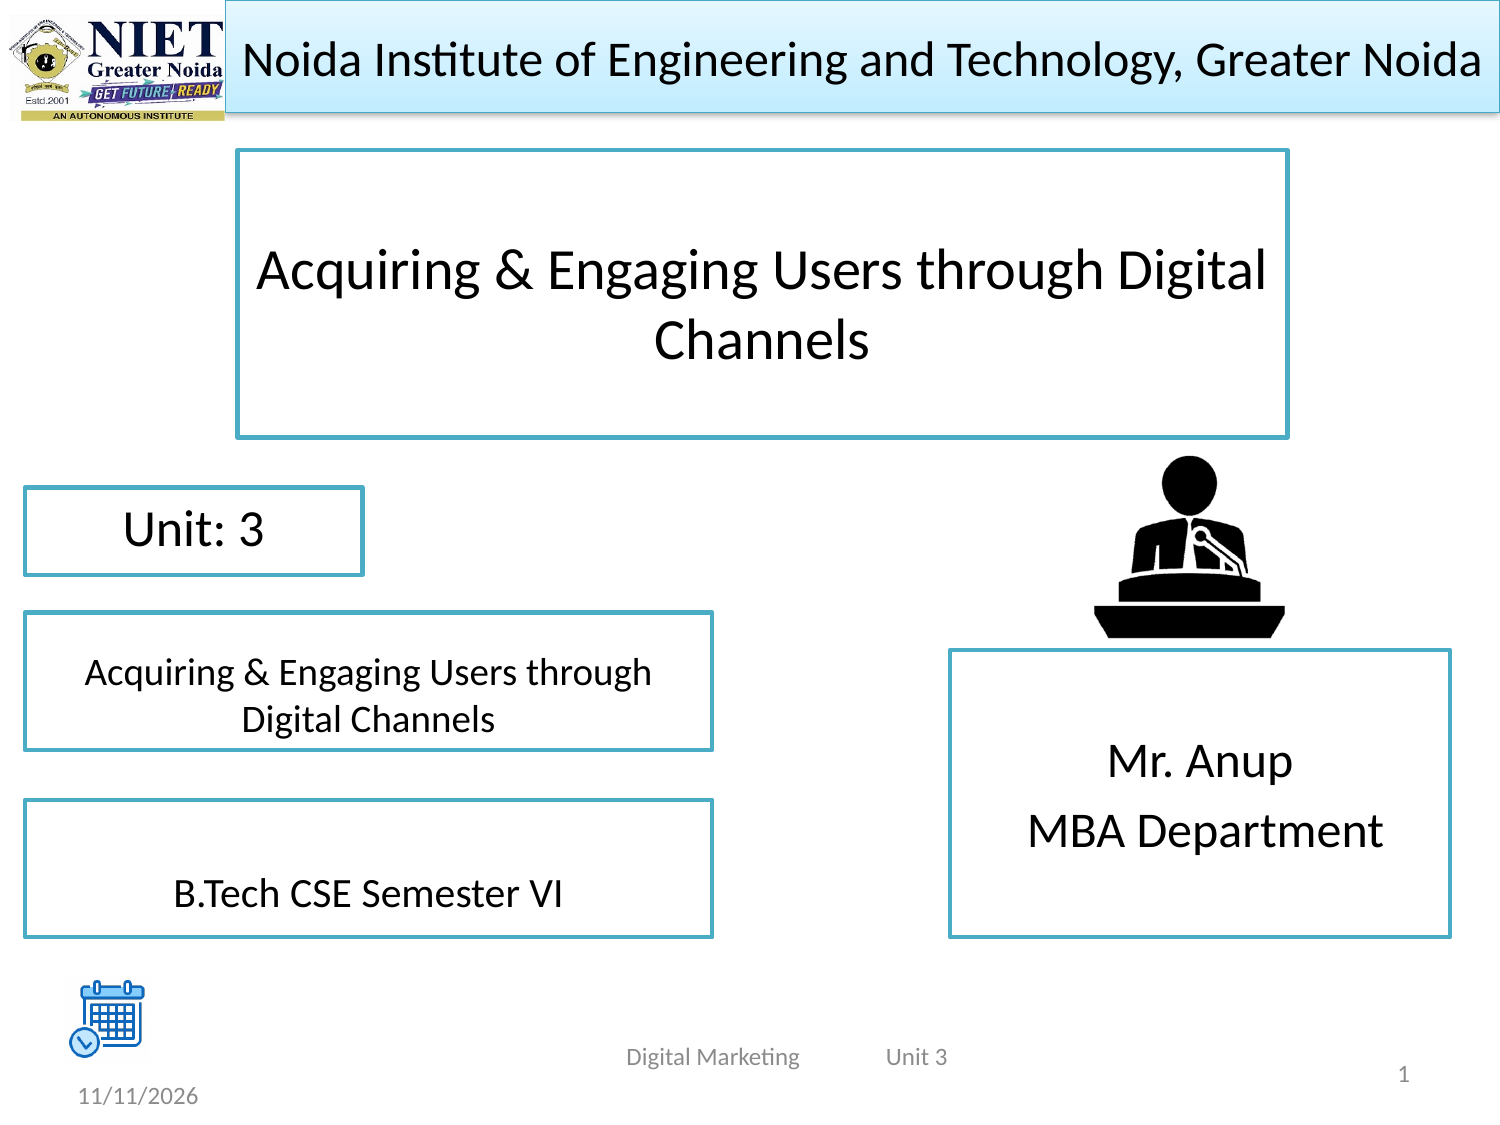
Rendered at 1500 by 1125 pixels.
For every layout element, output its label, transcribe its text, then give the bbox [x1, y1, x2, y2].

picture [62, 974, 151, 1063]
slide_number 28-May-24 [62, 1065, 413, 1125]
footer Digital Marketing Unit 3 [375, 1025, 1200, 1085]
picture [1062, 424, 1313, 676]
title Noida Institute of Engineering and Technology, Greater Noida [226, 0, 1500, 113]
text_box B.Tech CSE Semester VI [23, 798, 714, 939]
text_box Acquiring & Engaging Users through Digital Channels [23, 610, 714, 752]
picture [9, 0, 226, 151]
text_box Mr. Anup MBA Department [948, 648, 1452, 939]
text_box Unit: 3 [23, 485, 365, 577]
subtitle Acquiring & Engaging Users through Digital Channels [235, 148, 1290, 440]
slide_number 1 [1074, 1042, 1425, 1103]
